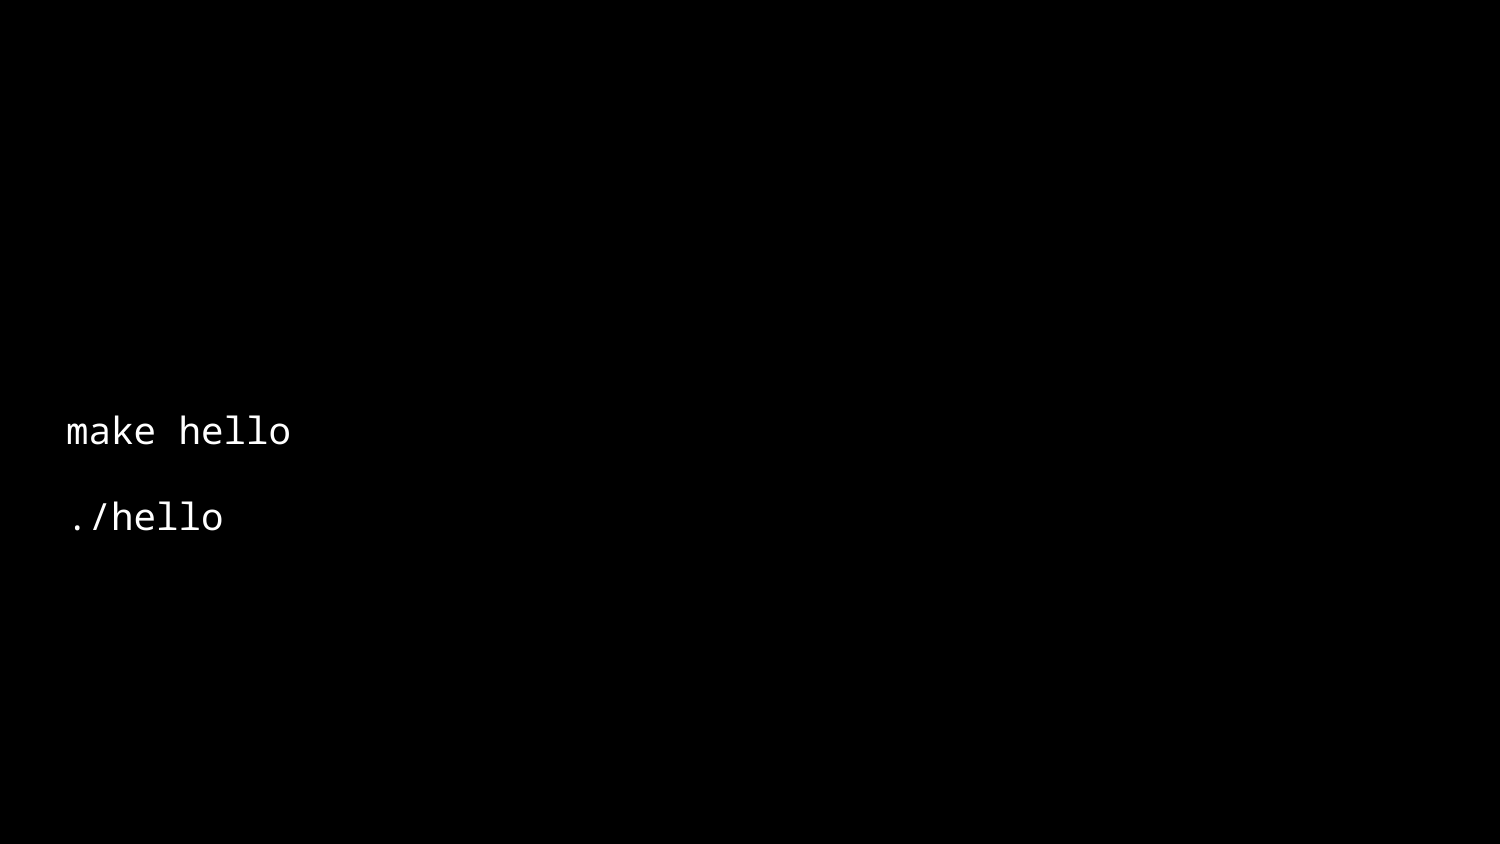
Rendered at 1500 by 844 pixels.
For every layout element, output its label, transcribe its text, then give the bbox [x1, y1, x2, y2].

list make hello ./hello [51, 189, 1449, 750]
